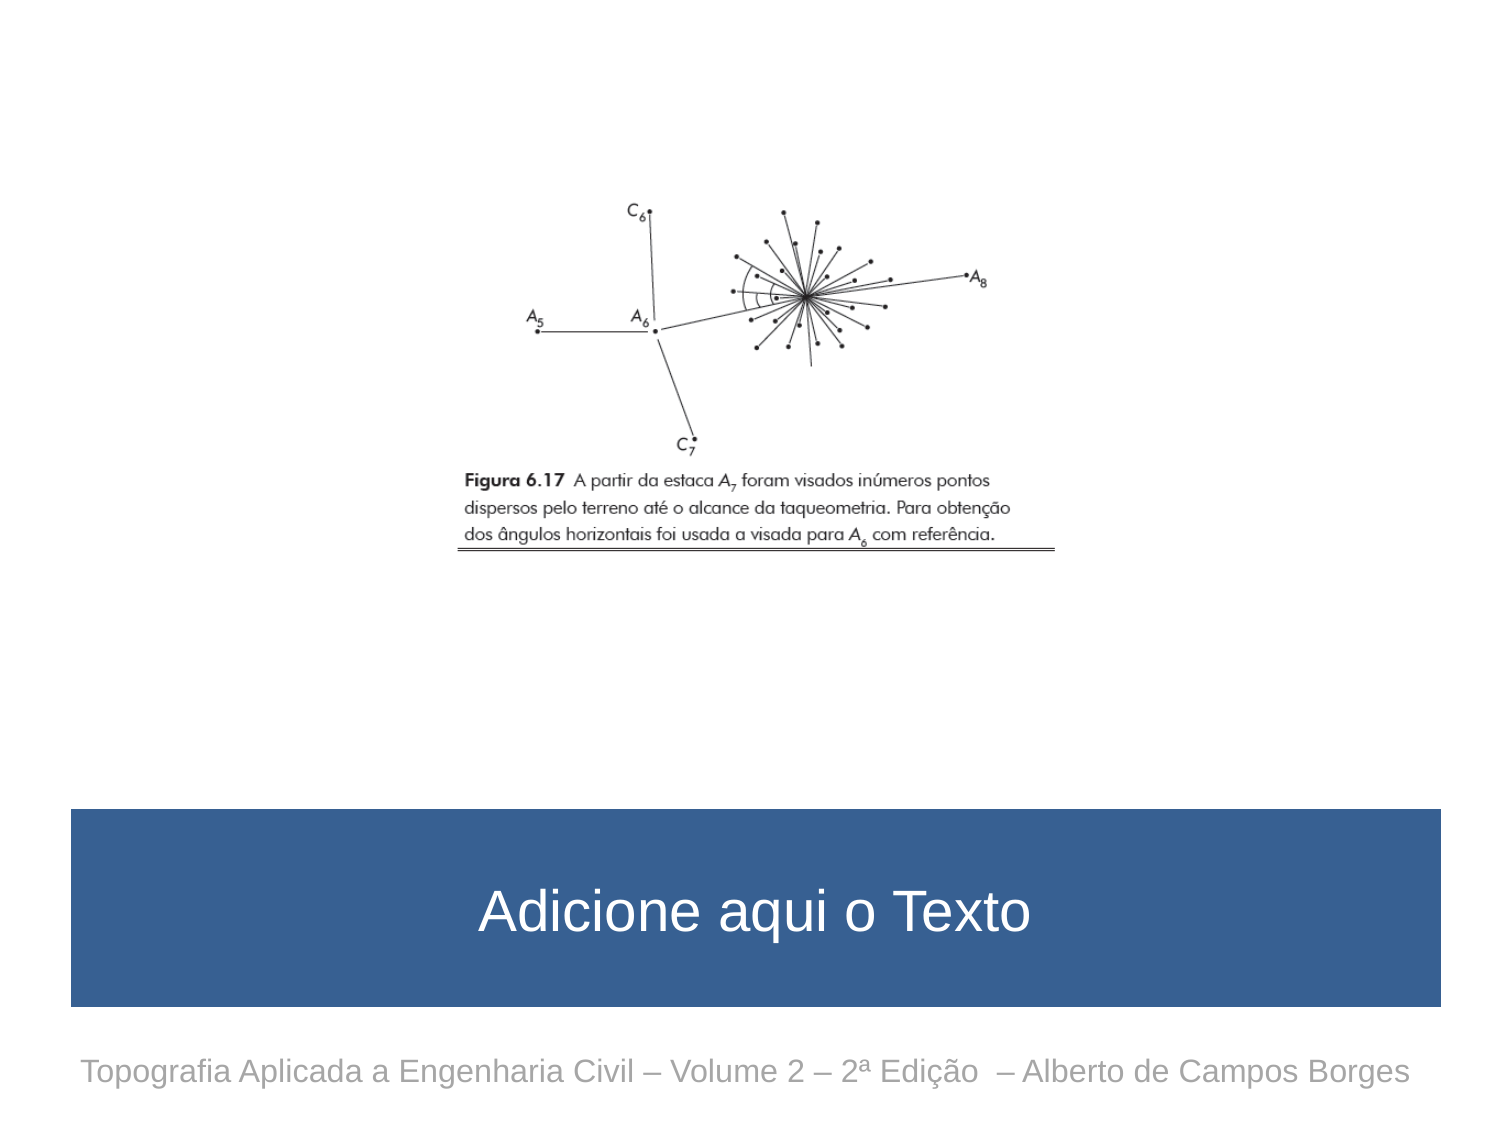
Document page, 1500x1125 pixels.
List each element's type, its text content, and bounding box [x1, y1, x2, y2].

picture [450, 184, 1067, 560]
footer Topografia Aplicada a Engenharia Civil – Volume 2 – 2ª Edição – Alberto de Campos Borges [0, 1042, 1500, 1103]
text_box Adicione aqui o Texto [70, 808, 1442, 1008]
